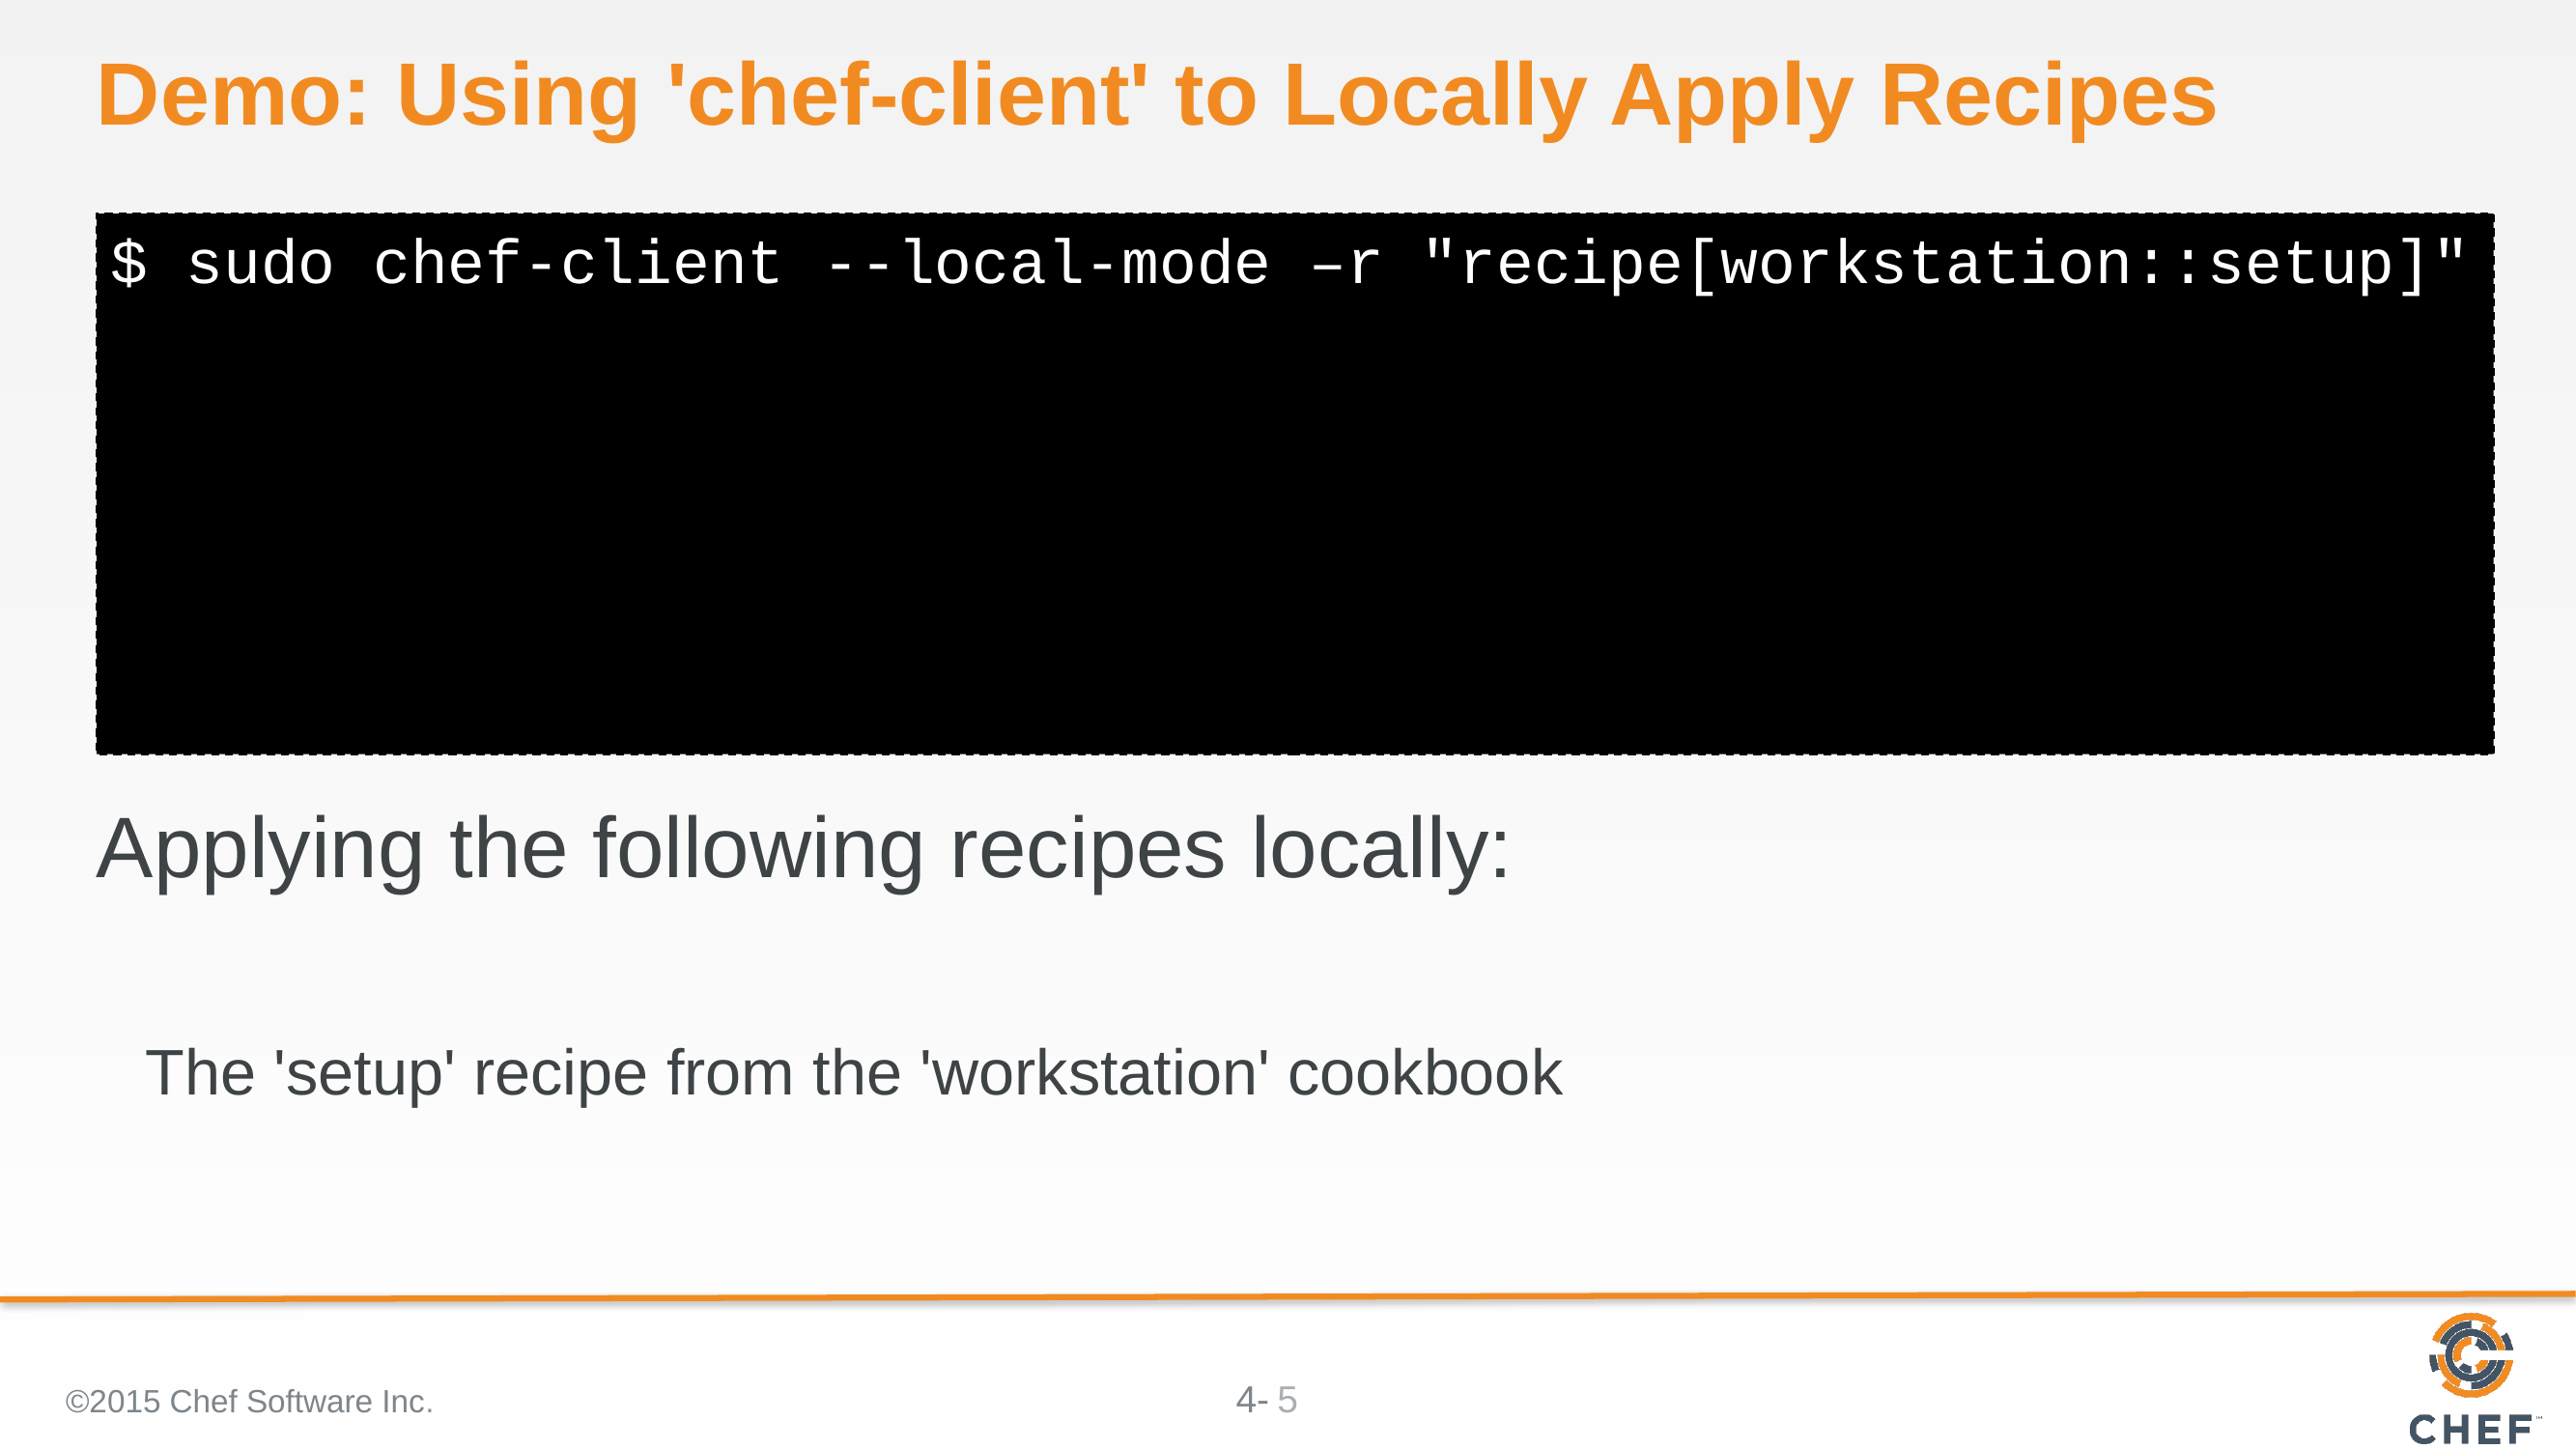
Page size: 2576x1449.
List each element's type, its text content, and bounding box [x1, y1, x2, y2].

footer ©2015 Chef Software Inc. [51, 1359, 952, 1440]
slide_number 5 [998, 1359, 1578, 1437]
list Applying the following recipes locally: The 'setup' recipe from the 'workstation' cookbook [97, 792, 2463, 1333]
picture [2399, 1297, 2550, 1449]
text_box [536, 1161, 730, 1355]
list $ sudo chef-client --local-mode –r "recipe[workstation::setup]" [96, 213, 2495, 755]
title Demo: Using 'chef-client' to Locally Apply Recipes [96, 48, 2576, 180]
